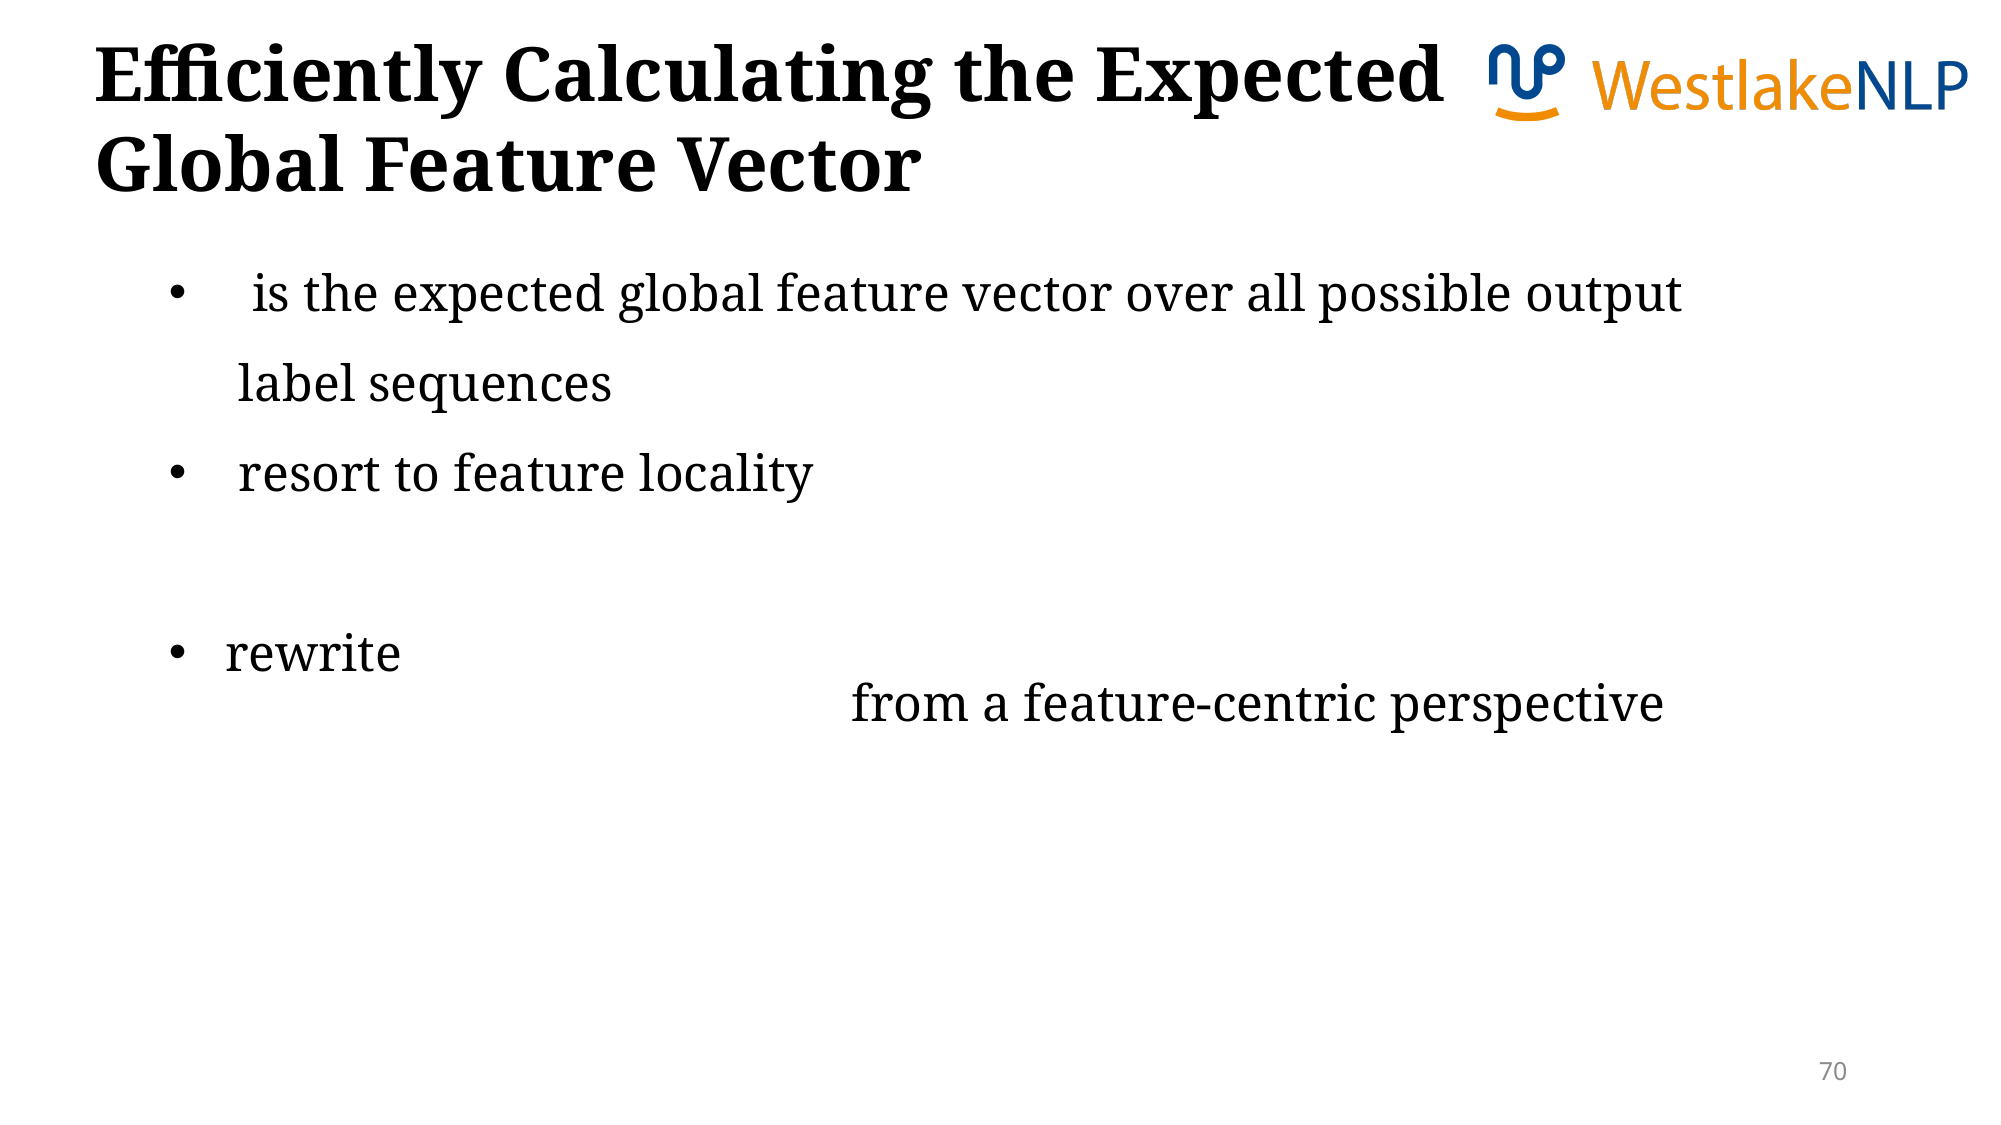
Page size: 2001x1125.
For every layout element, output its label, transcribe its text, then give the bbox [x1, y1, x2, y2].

text_box from a feature-centric perspective [836, 664, 1680, 740]
picture [1459, 0, 2000, 170]
slide_number 70 [1412, 1042, 1863, 1103]
text_box Efficiently Calculating the Expected Global Feature Vector [80, 19, 1475, 215]
